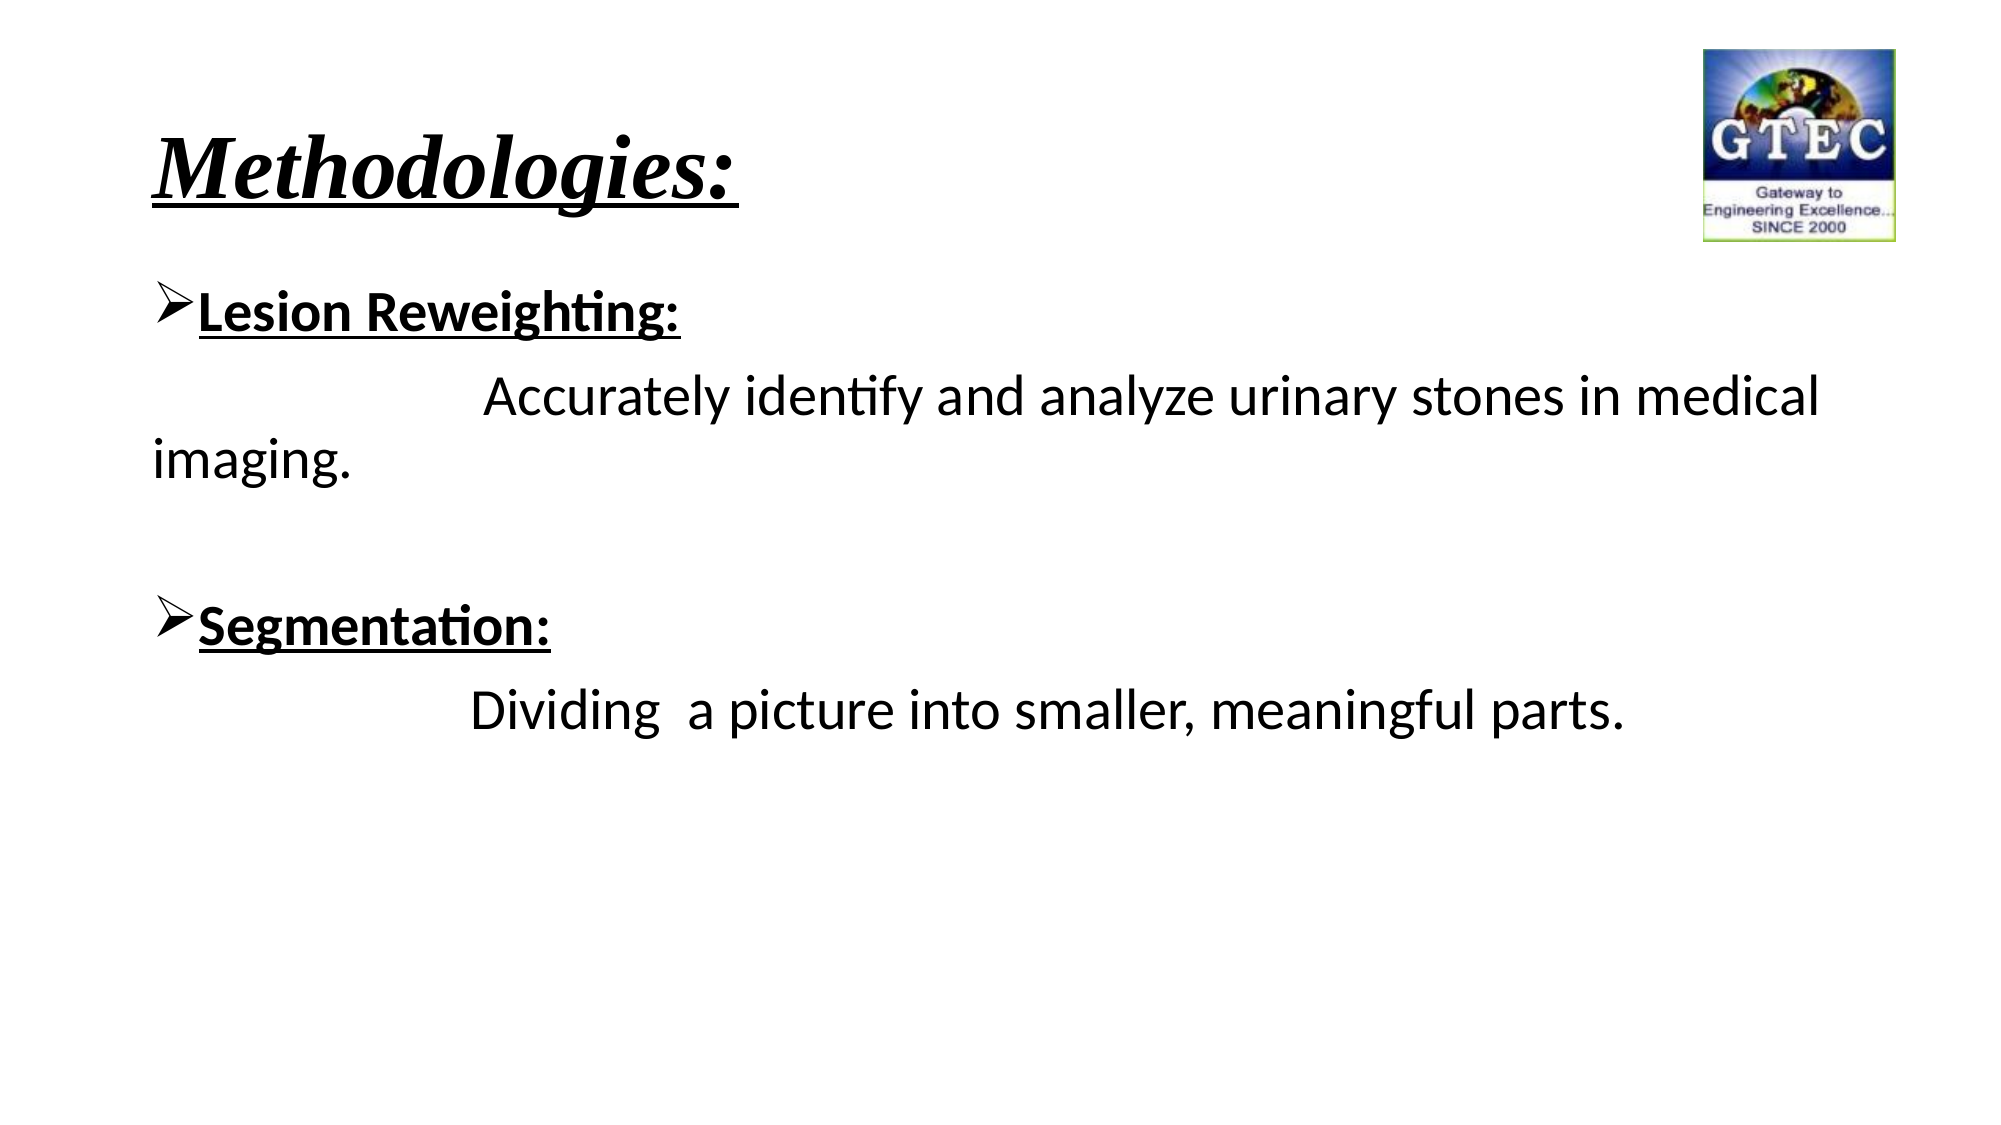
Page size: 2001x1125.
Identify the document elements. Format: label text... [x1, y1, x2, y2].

title Methodologies: [137, 59, 1703, 183]
list Lesion Reweighting: Accurately identify and analyze urinary stones in medical imaging. Segmentation: Dividing a picture into smaller, meaningful parts. [137, 183, 1863, 1014]
picture [1703, 49, 1896, 242]
